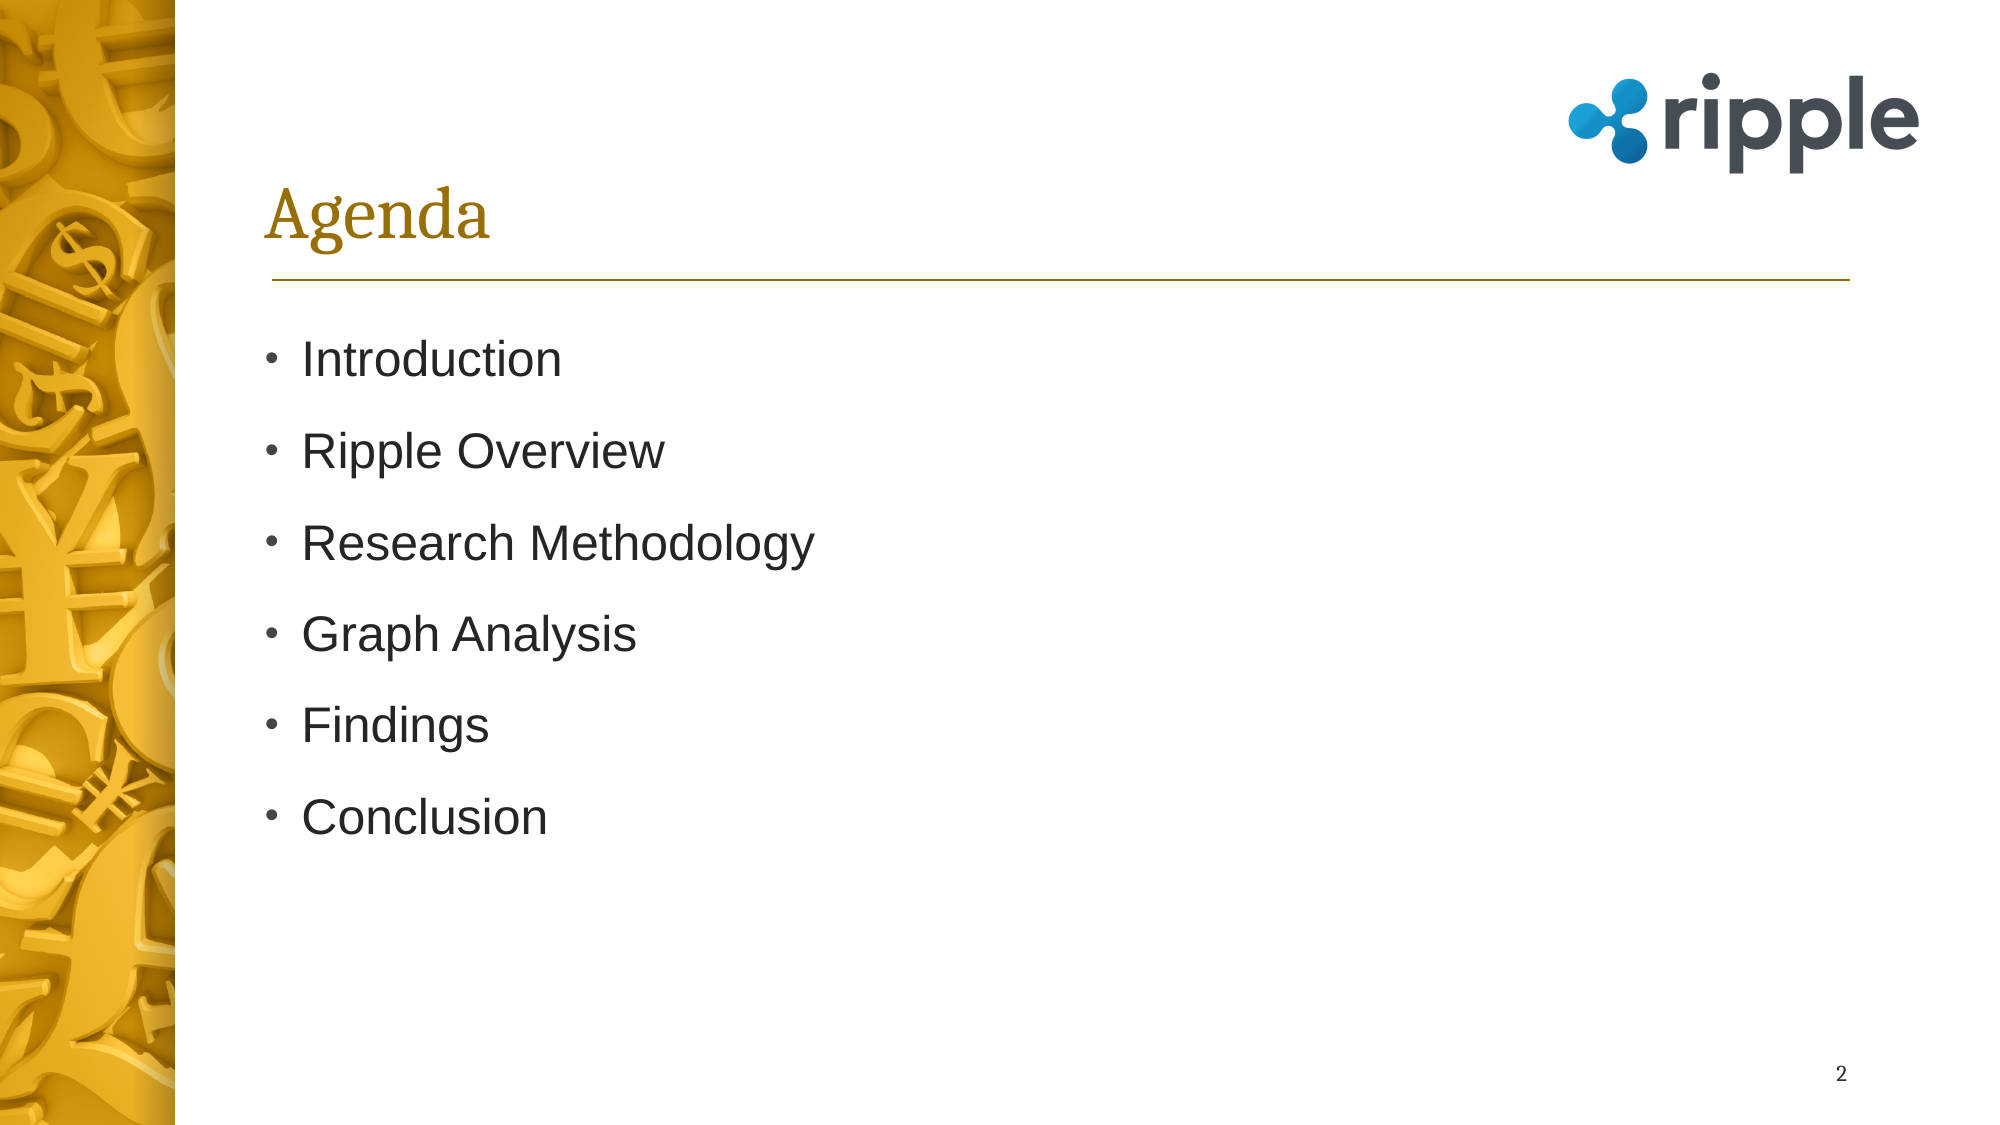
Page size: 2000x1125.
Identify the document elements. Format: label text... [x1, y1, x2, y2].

picture [0, 0, 175, 1125]
picture [1566, 40, 1933, 186]
list Introduction Ripple Overview Research Methodology Graph Analysis Findings Conclusion [249, 326, 1863, 966]
slide_number 2 [1687, 1050, 1863, 1096]
title Agenda [249, 62, 1863, 263]
